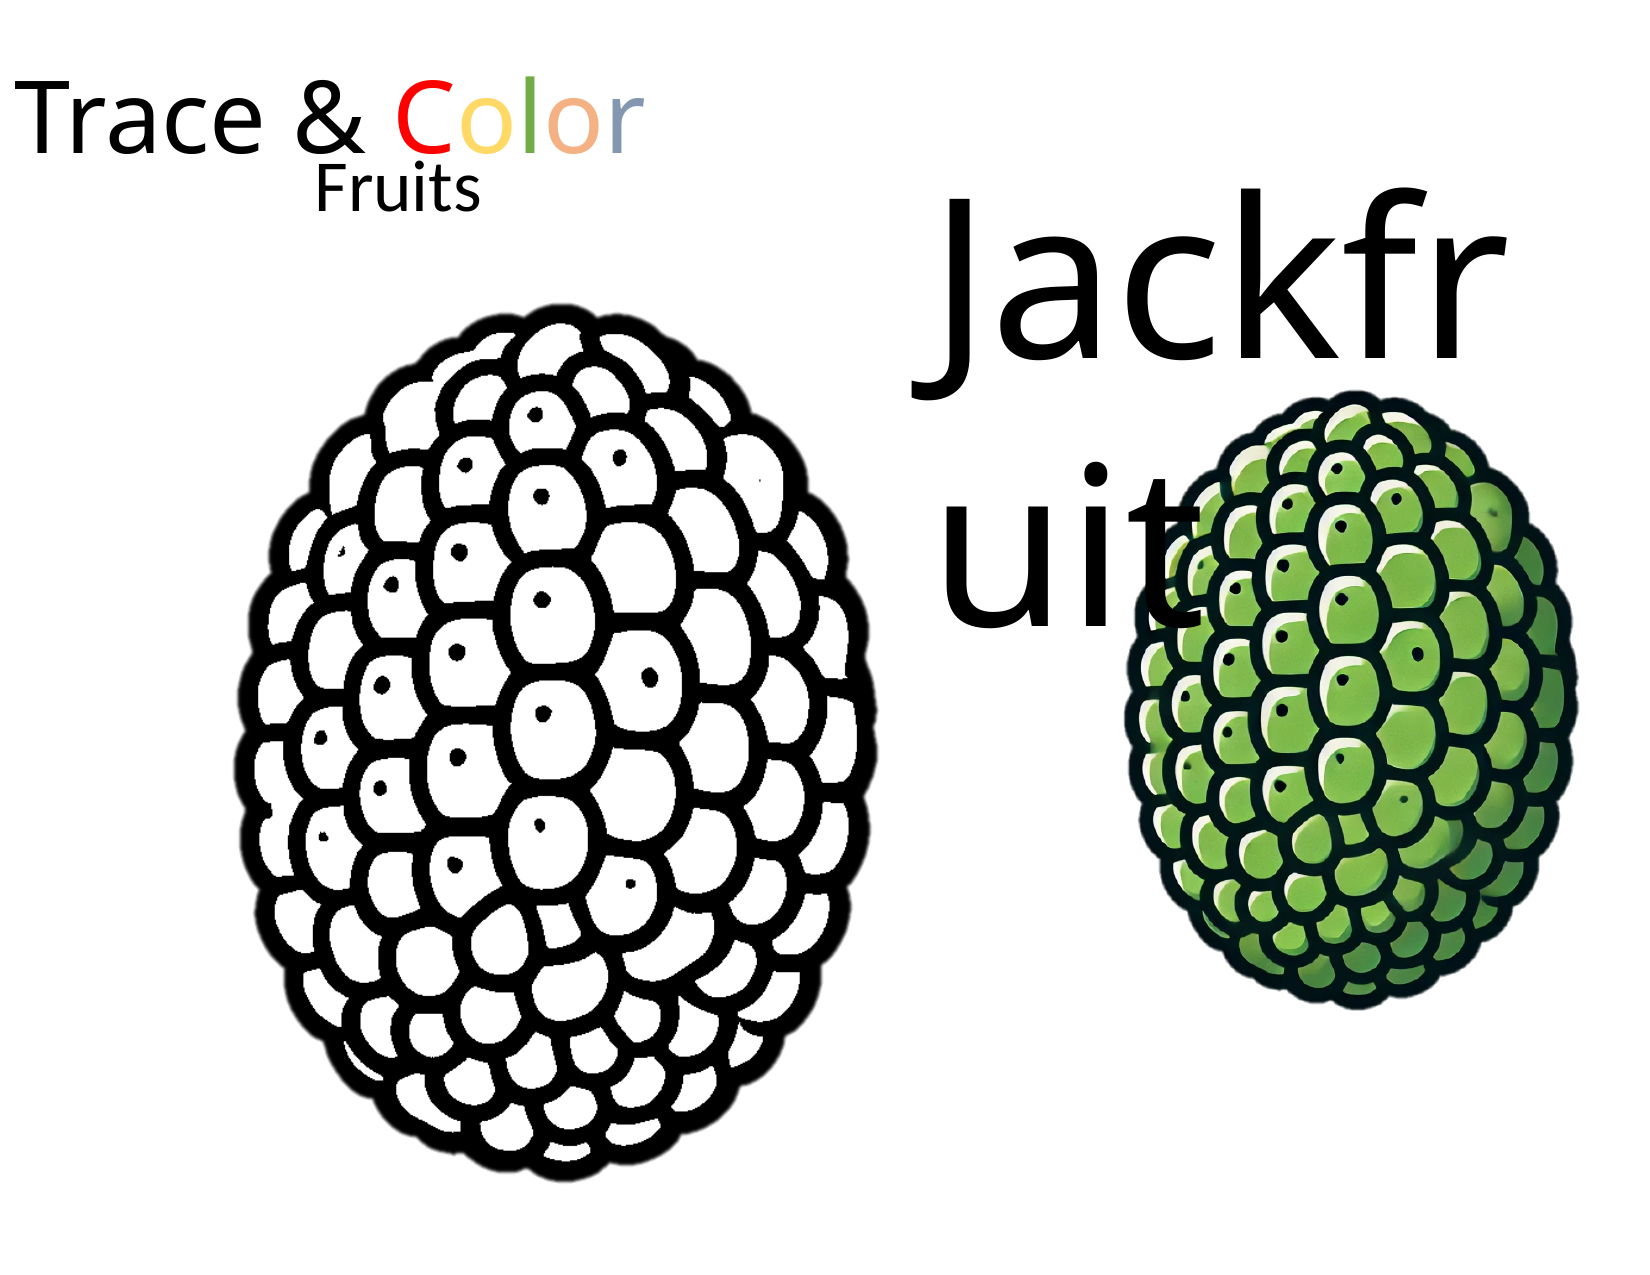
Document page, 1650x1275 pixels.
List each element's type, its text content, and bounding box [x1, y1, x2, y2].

text_box Fruits [14, 130, 783, 158]
picture [0, 158, 1650, 1275]
text_box Trace & Color [0, 45, 827, 158]
text_box Jackfruit [915, 128, 1650, 287]
